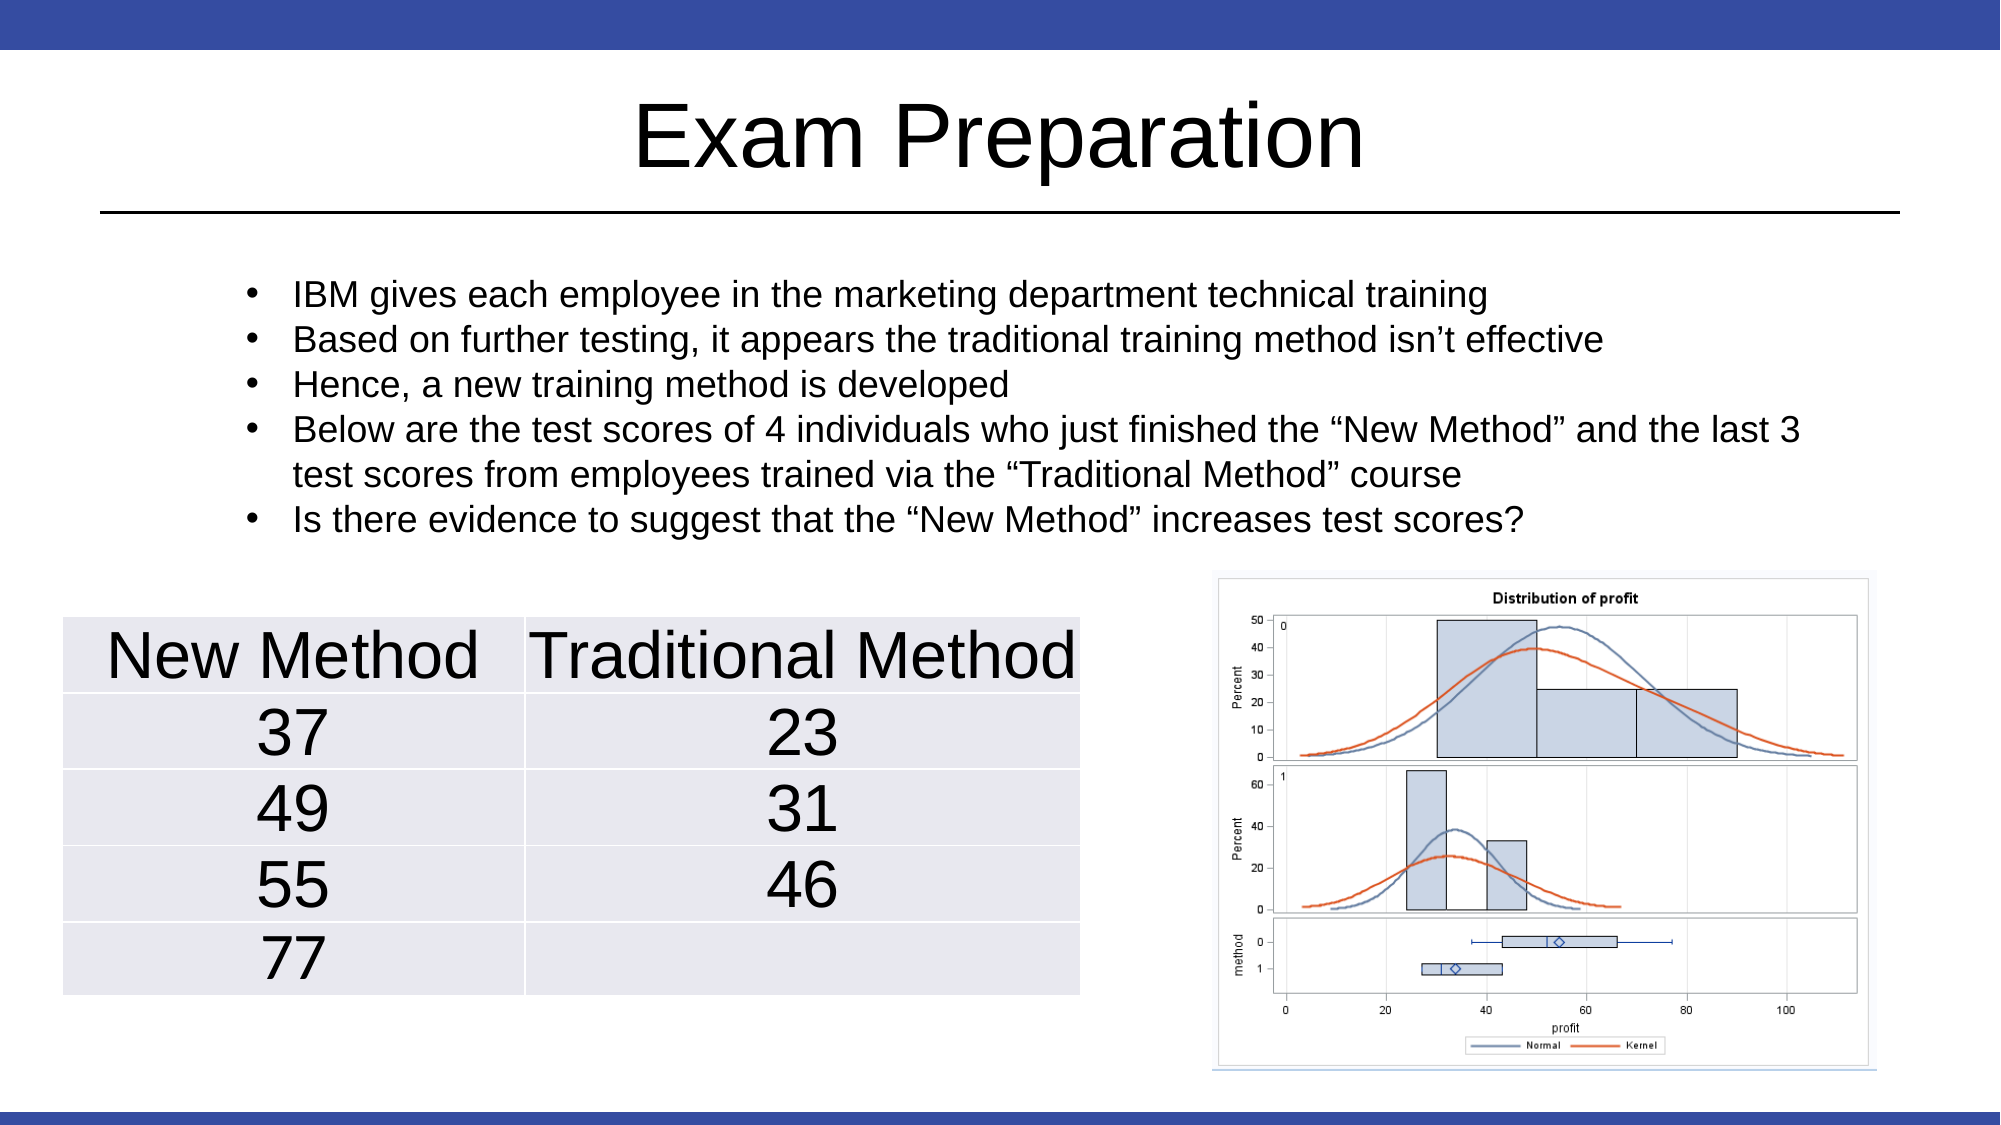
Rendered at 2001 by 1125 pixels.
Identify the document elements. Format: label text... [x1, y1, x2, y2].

table_cell 46 [526, 846, 1080, 921]
table_cell 31 [526, 770, 1080, 845]
table_header Traditional Method [526, 617, 1080, 692]
table_cell [526, 923, 1080, 995]
table_header New Method [63, 617, 524, 692]
text_box IBM gives each employee in the marketing department technical training Based on further testing, it appears the traditional training method isn’t effective Hence, a new training method is developed Below are the test scores of 4 individuals who just finished the “New Method” and the last 3 test scores from employees trained via the “Traditional Method” course Is there evidence to suggest that the “New Method” increases test scores? [231, 263, 1823, 548]
table_cell 55 [63, 846, 524, 921]
table_cell 49 [63, 770, 524, 845]
table_cell 23 [526, 694, 1080, 768]
table_cell 77 [63, 923, 524, 995]
table_cell 37 [63, 694, 524, 768]
picture [1212, 569, 1877, 1071]
title Exam Preparation [99, 37, 1900, 225]
